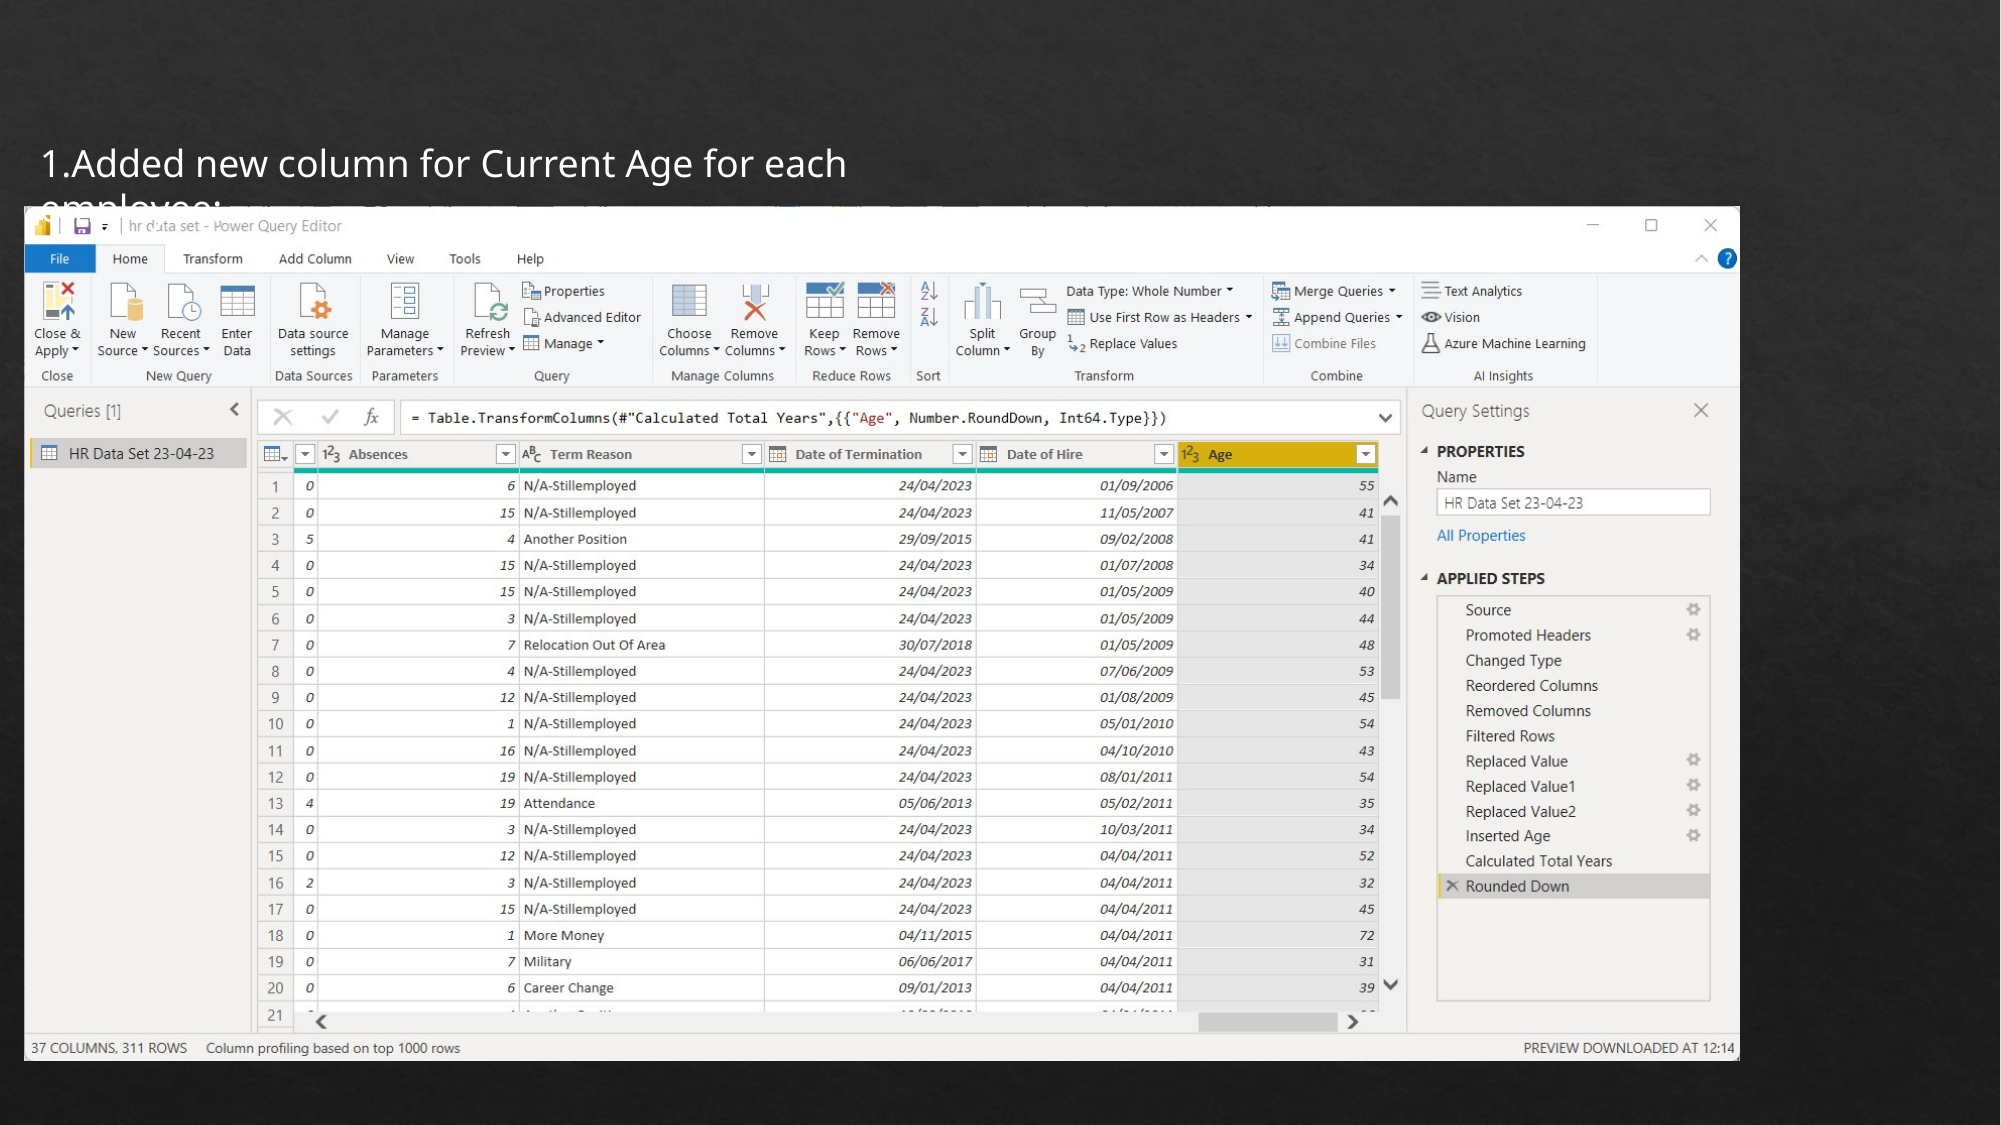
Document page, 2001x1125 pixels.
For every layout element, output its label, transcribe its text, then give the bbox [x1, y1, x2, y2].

picture [24, 206, 1741, 1061]
text_box 1.Added new column for Current Age for each employee: [24, 133, 1050, 203]
